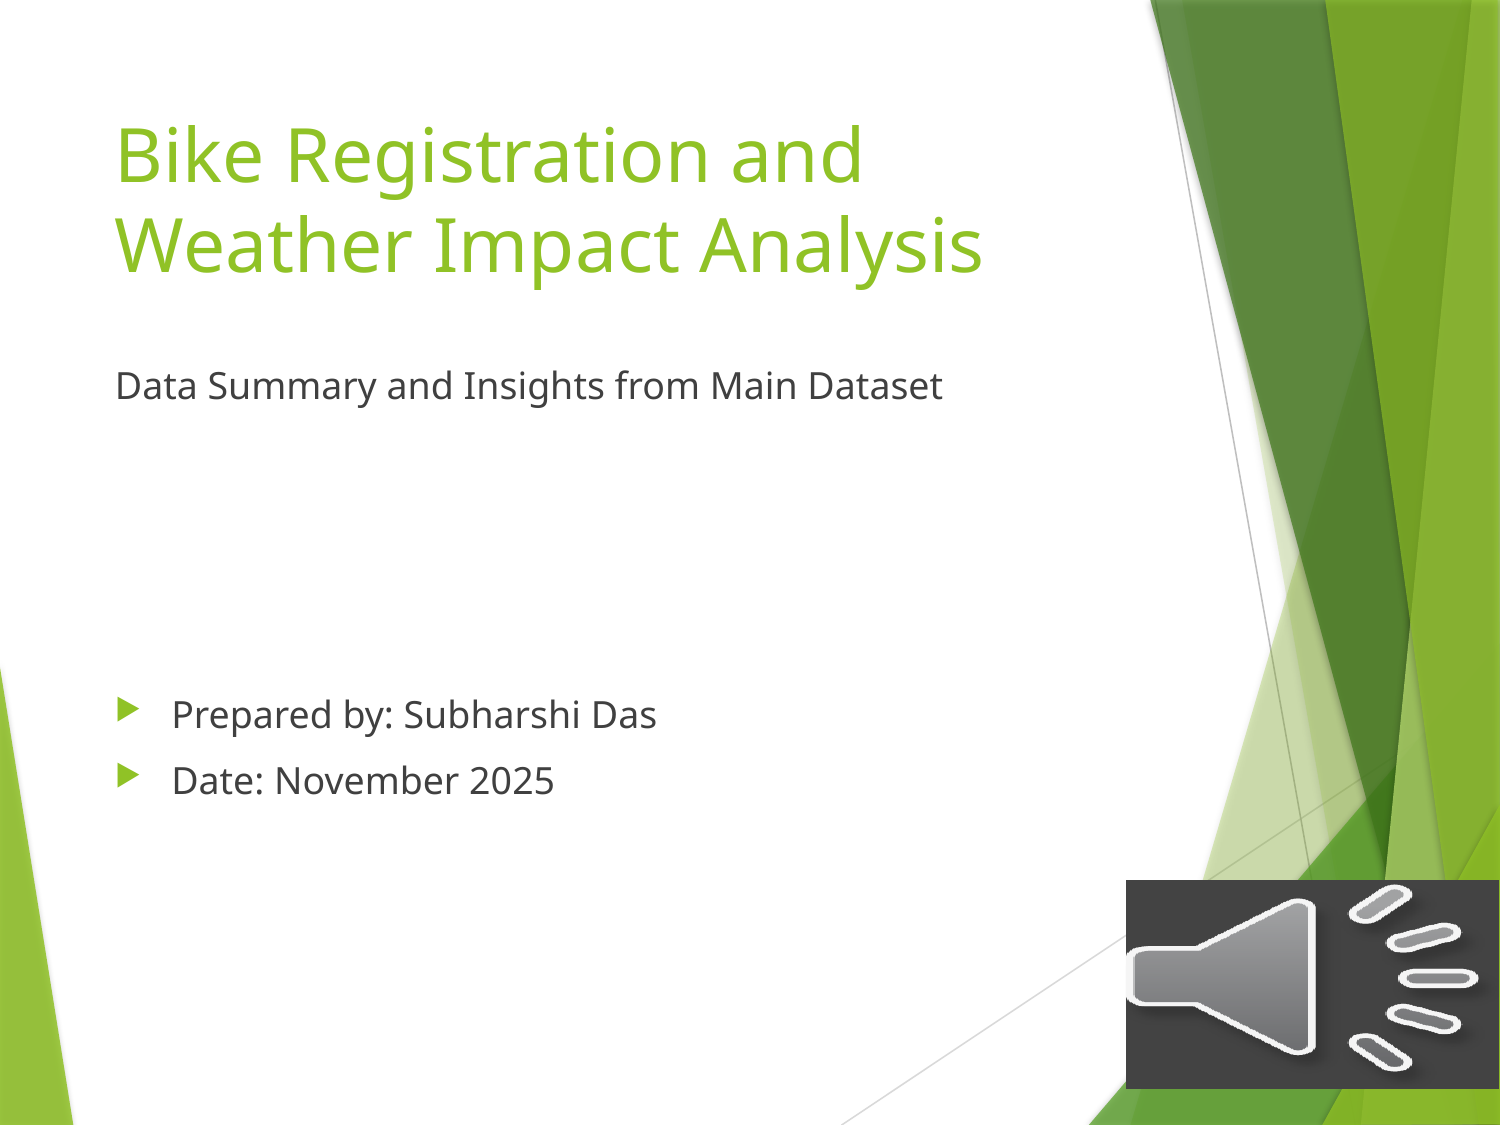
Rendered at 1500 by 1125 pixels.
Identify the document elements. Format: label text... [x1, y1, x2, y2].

picture [1124, 878, 1500, 1091]
list Data Summary and Insights from Main Dataset Prepared by: Subharshi Das Date: November 2025 [99, 354, 1142, 992]
title Bike Registration and Weather Impact Analysis [99, 99, 1142, 317]
